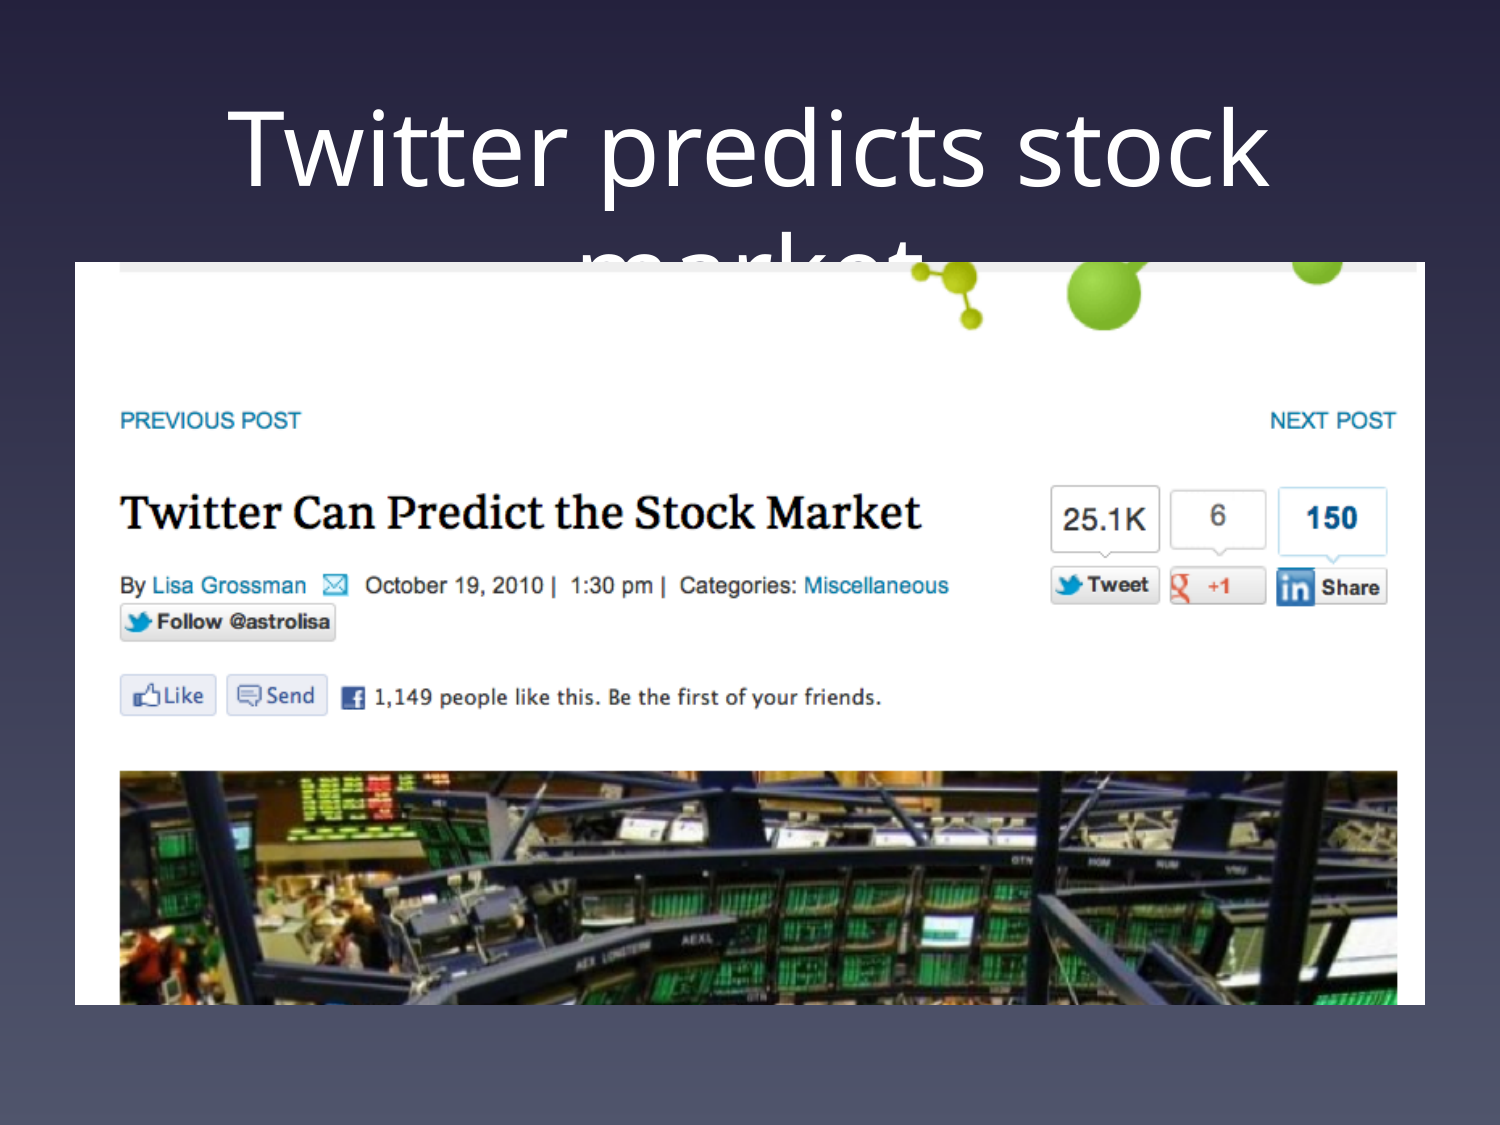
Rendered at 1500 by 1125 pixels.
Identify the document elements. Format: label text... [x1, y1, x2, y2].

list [74, 262, 1426, 1006]
title Twitter predicts stock market [75, 75, 1425, 261]
